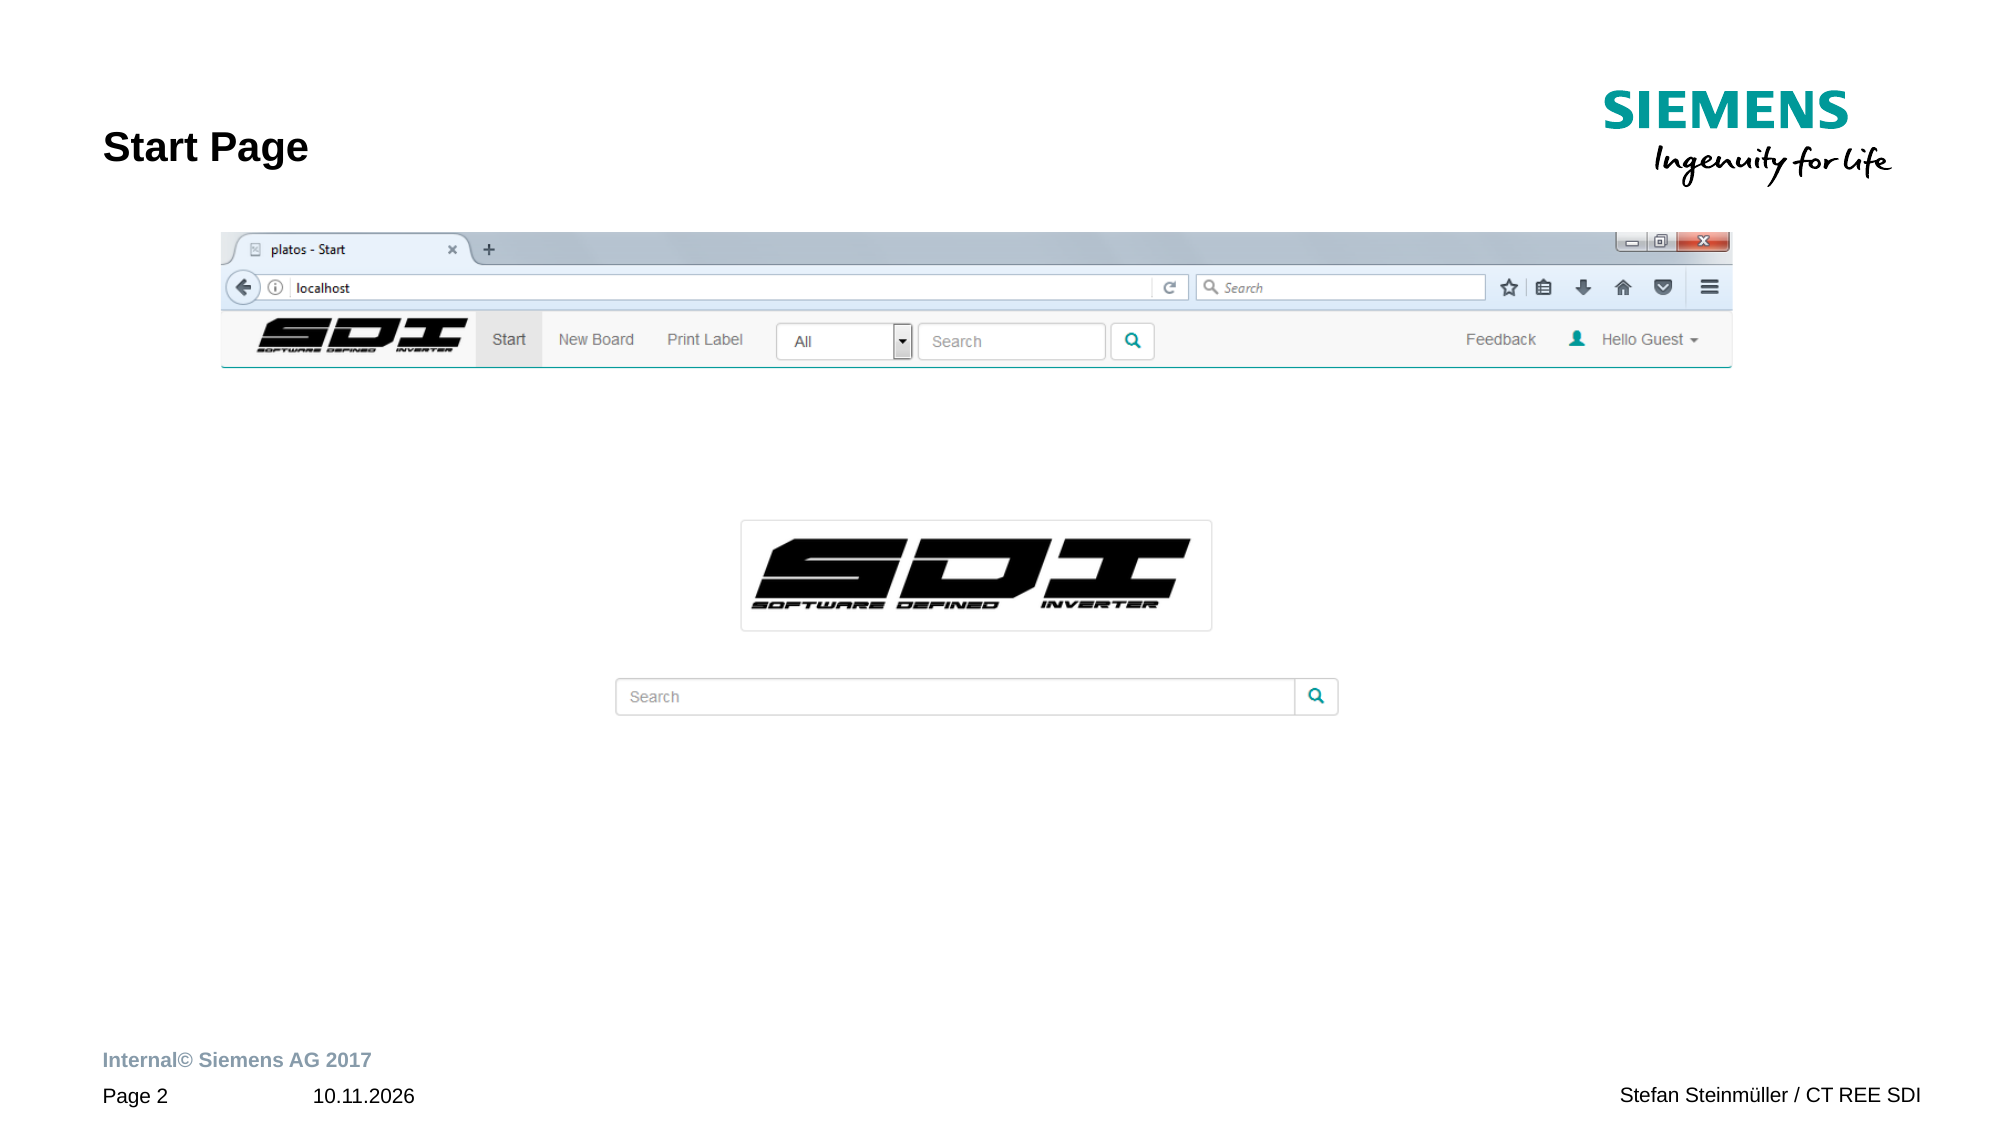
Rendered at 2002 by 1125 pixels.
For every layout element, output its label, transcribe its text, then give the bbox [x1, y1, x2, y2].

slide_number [290, 1082, 621, 1125]
footer Stefan Steinmüller / CT REE SDI [621, 1082, 2001, 1125]
title Start Page [102, 68, 1450, 209]
picture [0, 231, 2001, 1025]
slide_number Page 2 [0, 1082, 290, 1125]
